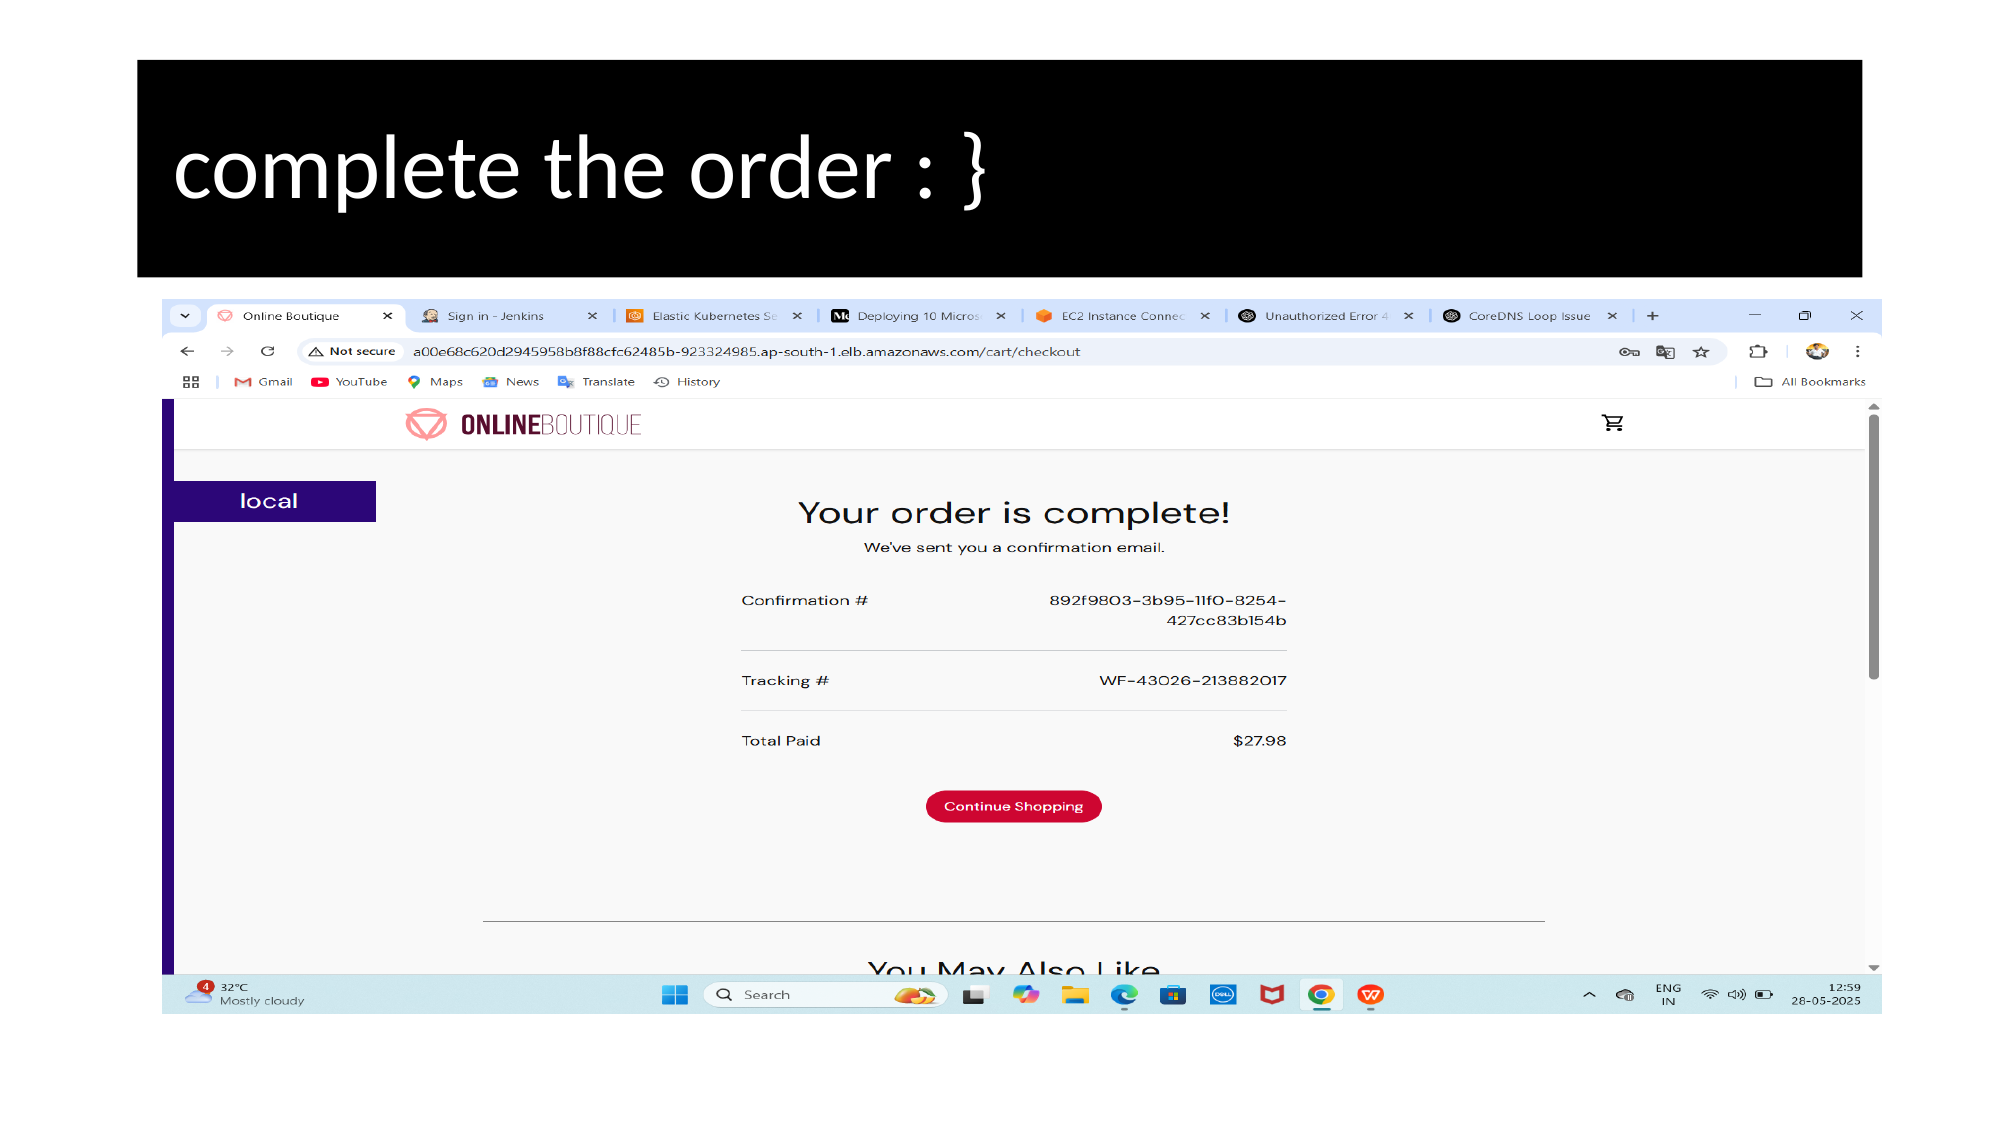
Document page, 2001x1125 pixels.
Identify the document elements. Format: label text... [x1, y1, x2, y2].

title complete the order : } [137, 59, 1863, 278]
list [162, 299, 1882, 1014]
